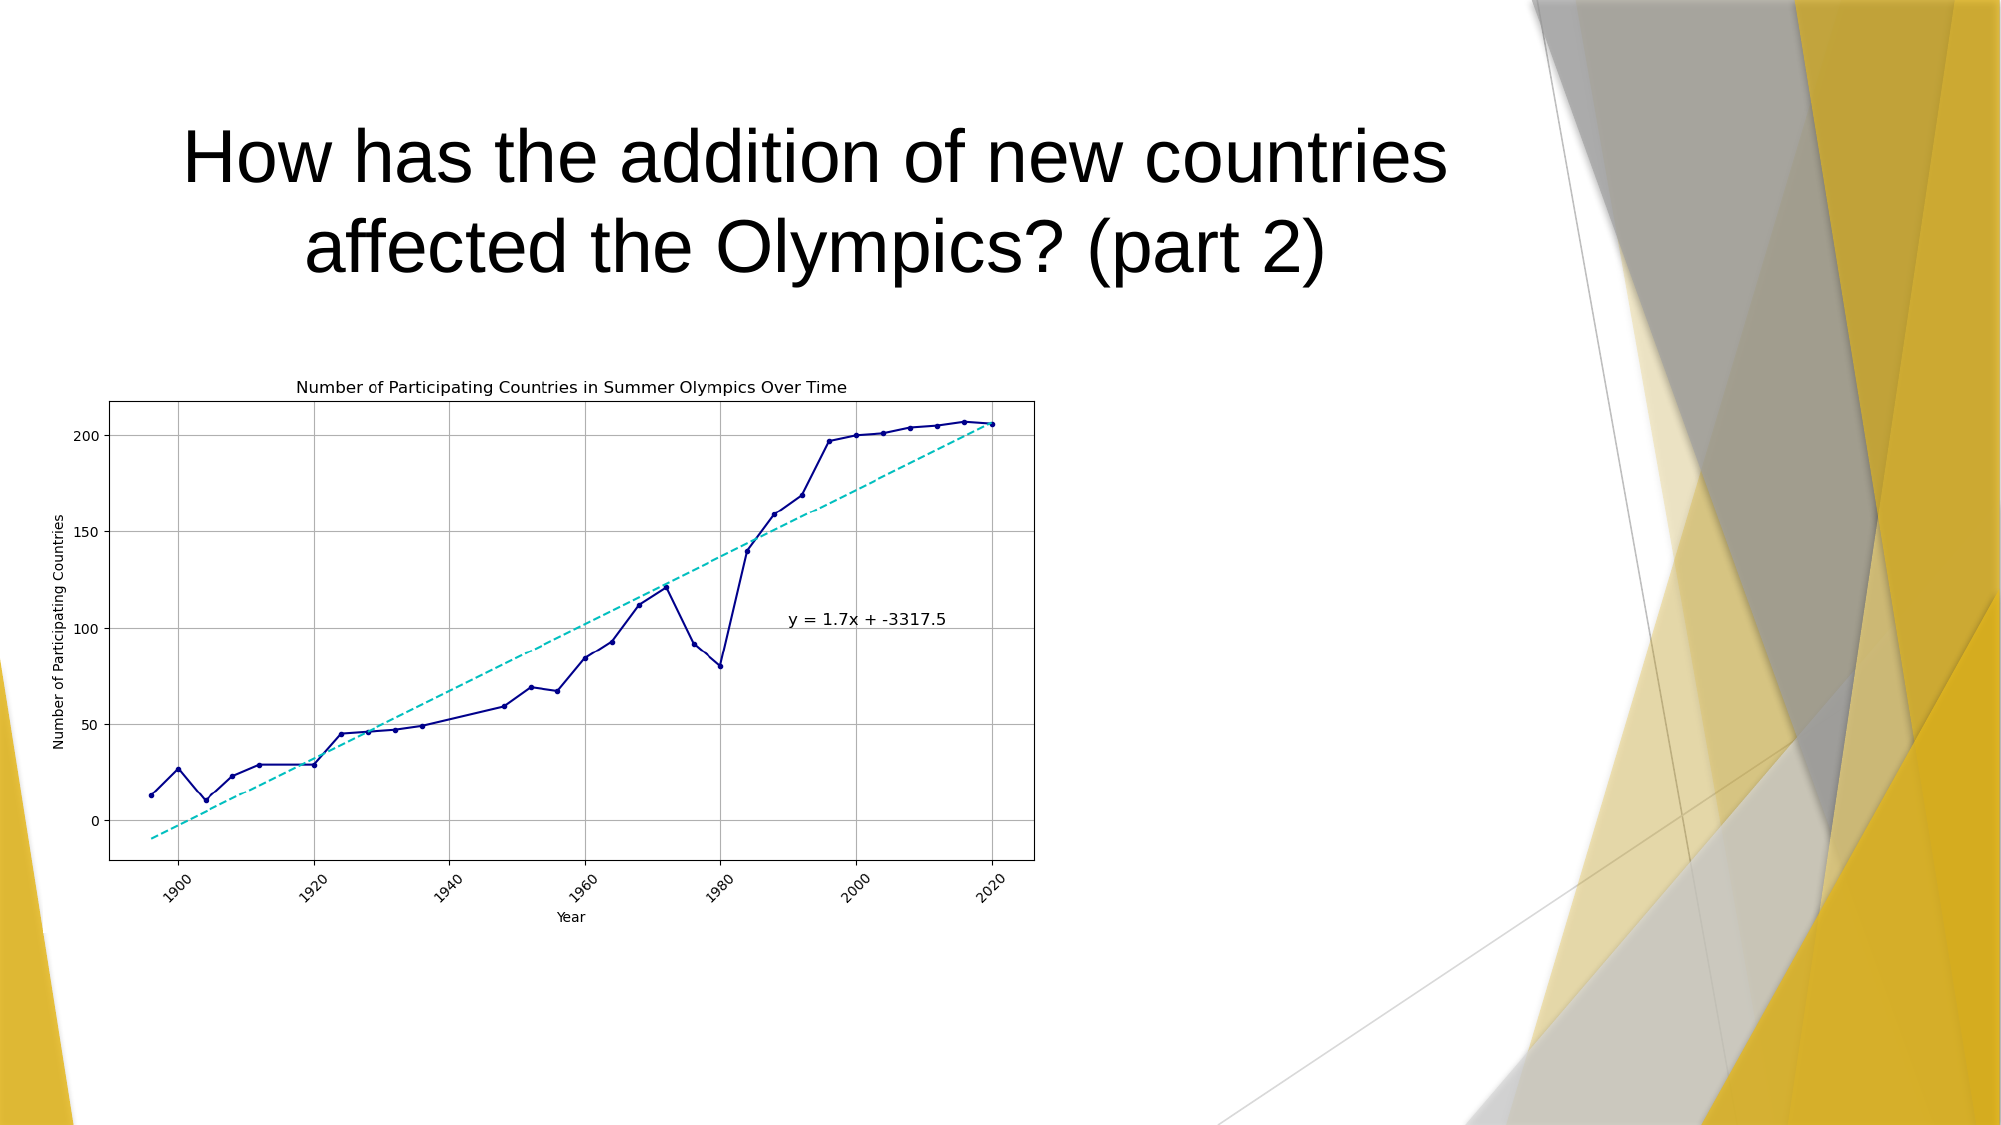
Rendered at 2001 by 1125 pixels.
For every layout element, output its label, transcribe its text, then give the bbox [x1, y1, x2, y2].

title How has the addition of new countries affected the Olympics? (part 2) [111, 99, 1522, 317]
picture [42, 370, 1043, 934]
